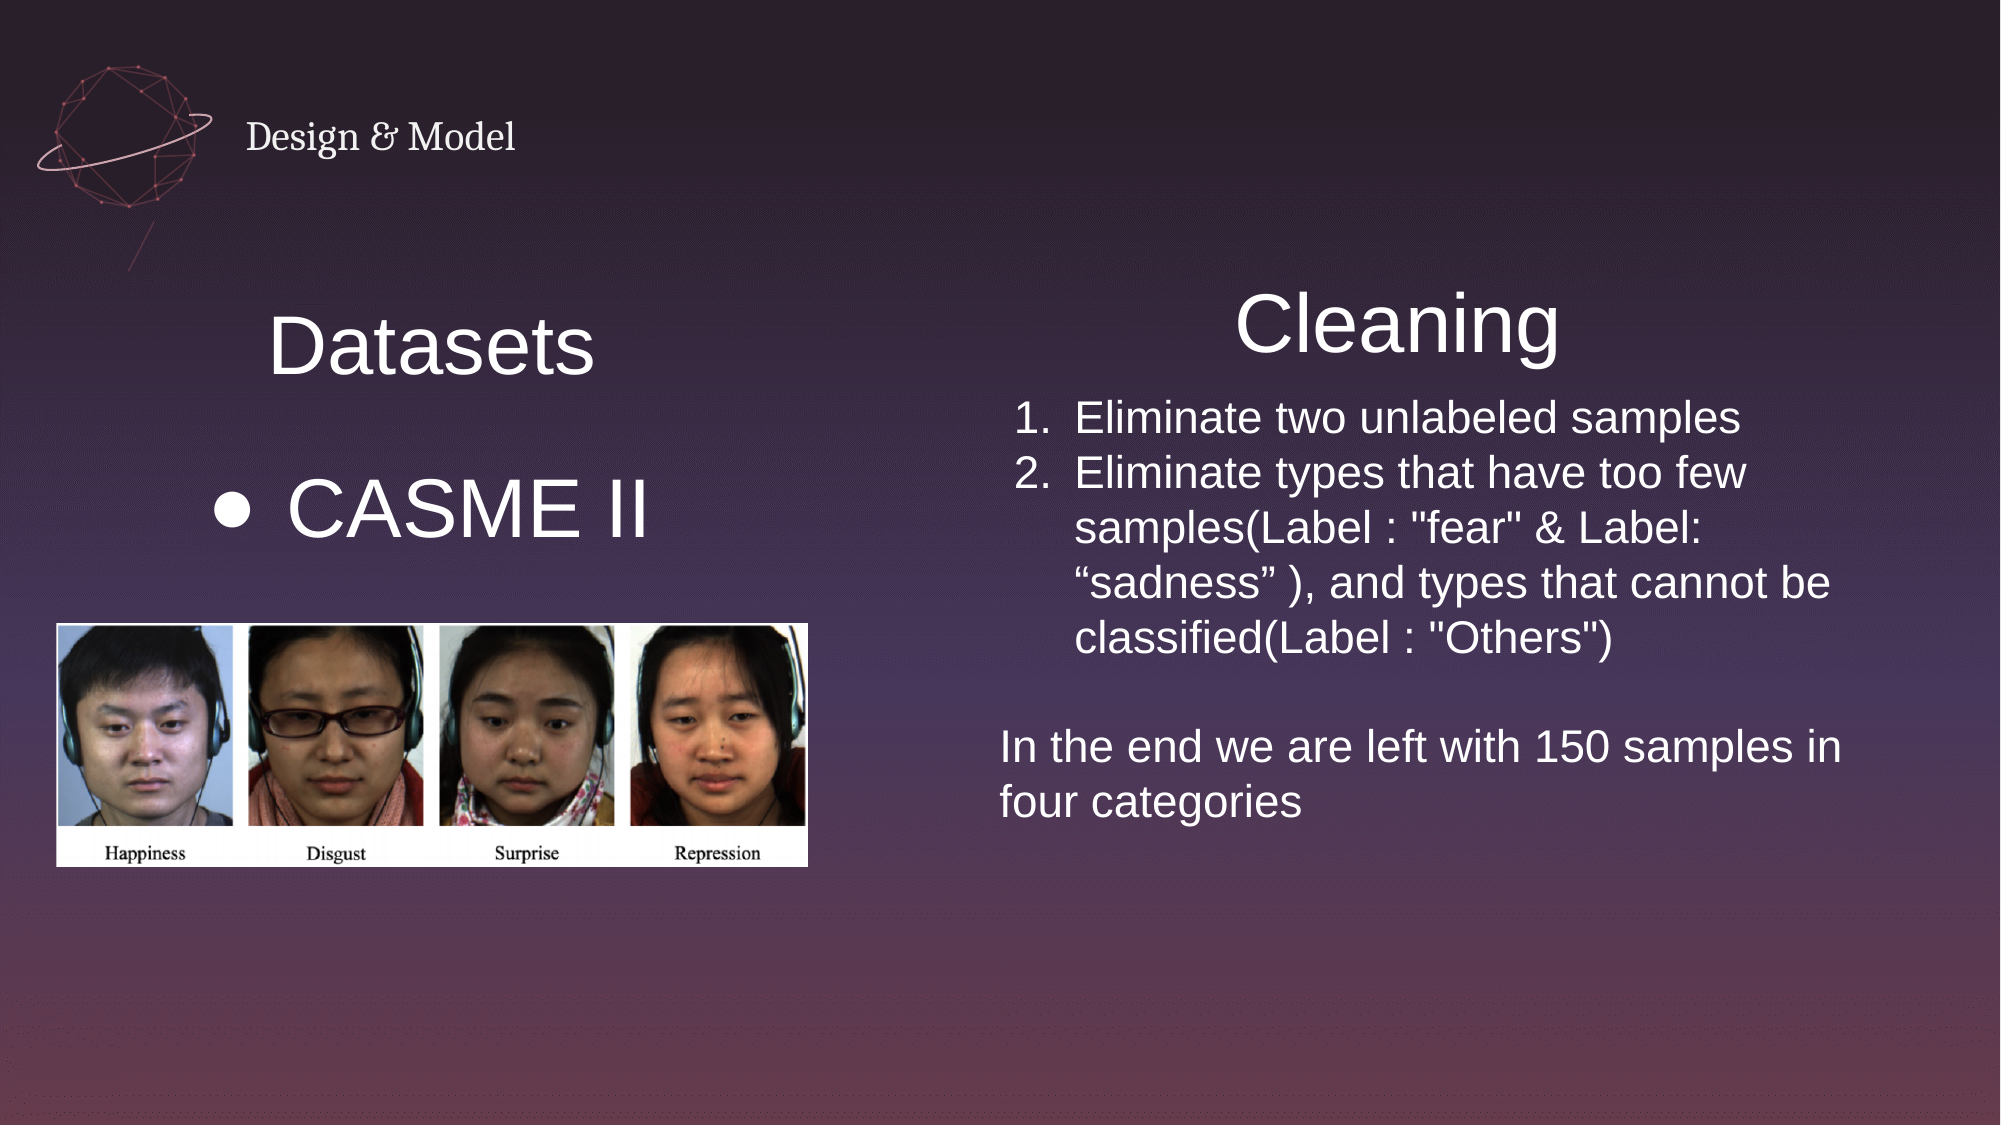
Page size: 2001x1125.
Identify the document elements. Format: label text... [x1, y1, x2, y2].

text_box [29, 39, 248, 274]
picture [0, 0, 2001, 1125]
text_box CASME II [152, 389, 712, 570]
text_box Datasets [186, 225, 679, 406]
text_box Cleaning [1152, 204, 1645, 372]
text_box Eliminate two unlabeled samples Eliminate types that have too few samples(Label : "fear" & Label: “sadness” ), and types that cannot be classified(Label : "Others") In the end we are left with 150 samples in four categories [984, 372, 1887, 843]
text_box Design & Model [252, 101, 828, 167]
